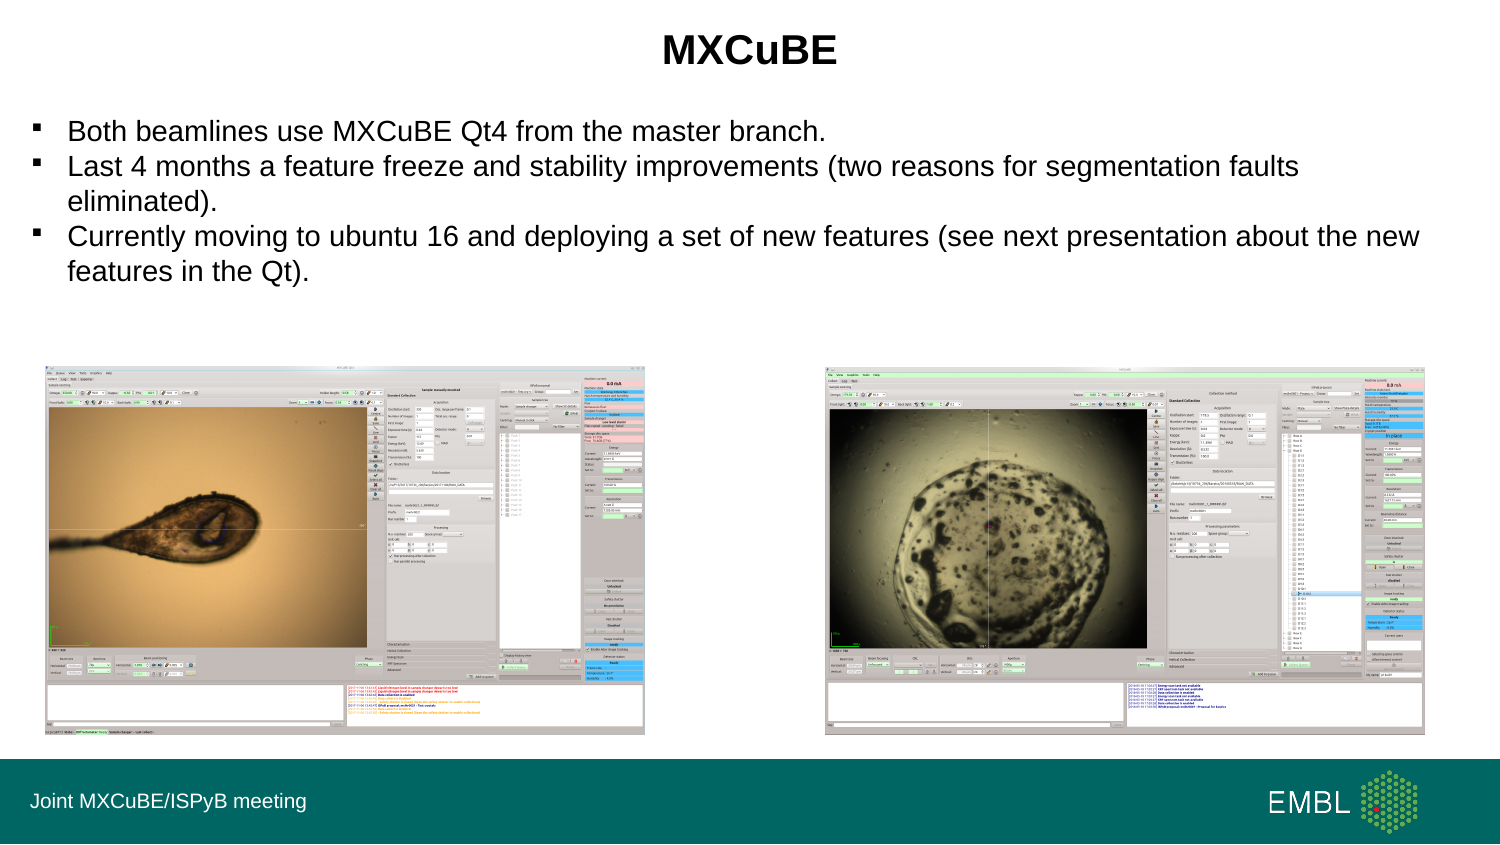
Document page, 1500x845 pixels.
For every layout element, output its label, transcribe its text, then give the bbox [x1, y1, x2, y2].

text_box Both beamlines use MXCuBE Qt4 from the master branch. Last 4 months a feature freeze and stability improvements (two reasons for segmentation faults eliminated). Currently moving to ubuntu 16 and deploying a set of new features (see next presentation about the new features in the Qt). [17, 105, 1470, 662]
picture [44, 366, 646, 736]
text_box Joint MXCuBE/ISPyB meeting [15, 779, 765, 819]
picture [824, 367, 1426, 736]
text_box MXCuBE [15, 15, 1485, 80]
